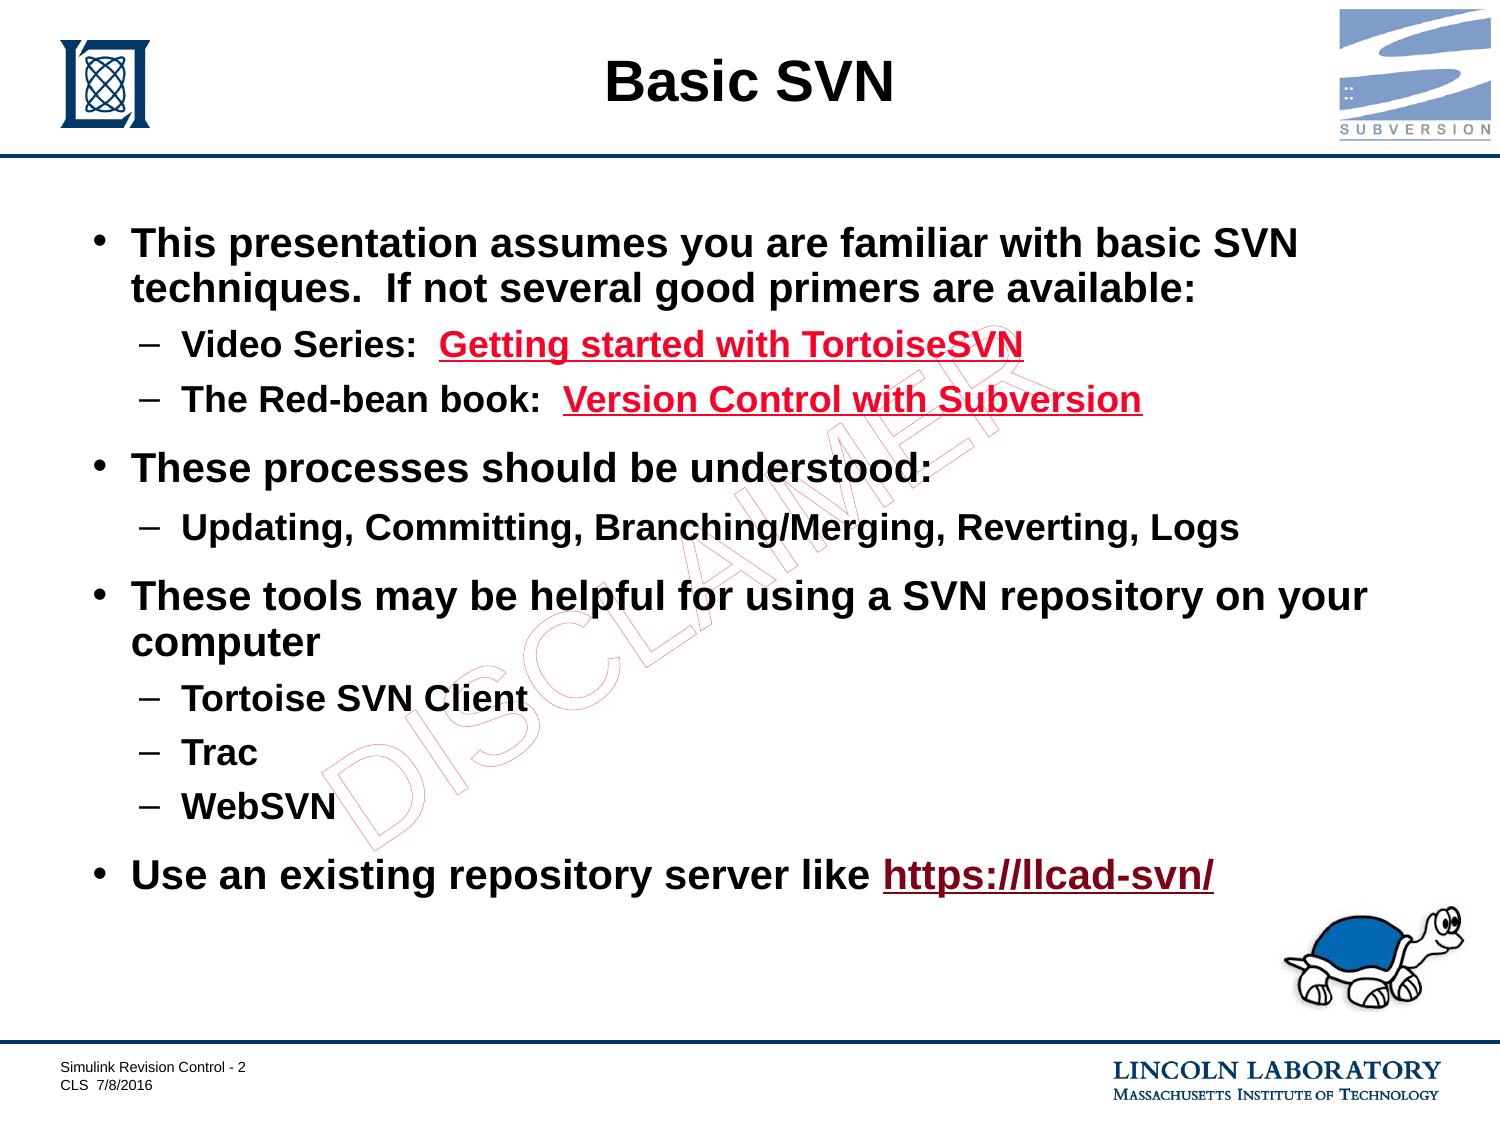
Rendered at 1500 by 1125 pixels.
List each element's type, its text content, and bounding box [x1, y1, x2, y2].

title Basic SVN [154, 16, 1325, 151]
picture [1111, 1061, 1441, 1100]
picture [60, 40, 150, 128]
picture [1272, 903, 1476, 1012]
picture [1330, 0, 1500, 151]
list This presentation assumes you are familiar with basic SVN techniques. If not several good primers are available: Video Series: Getting started with TortoiseSVN The Red-bean book: Version Control with Subversion These processes should be understood: Updating, Committing, Branching/Merging, Reverting, Logs These tools may be helpful for using a SVN repository on your computer Tortoise SVN Client Trac WebSVN Use an existing repository server like https://llcad-svn/ [77, 212, 1422, 1005]
